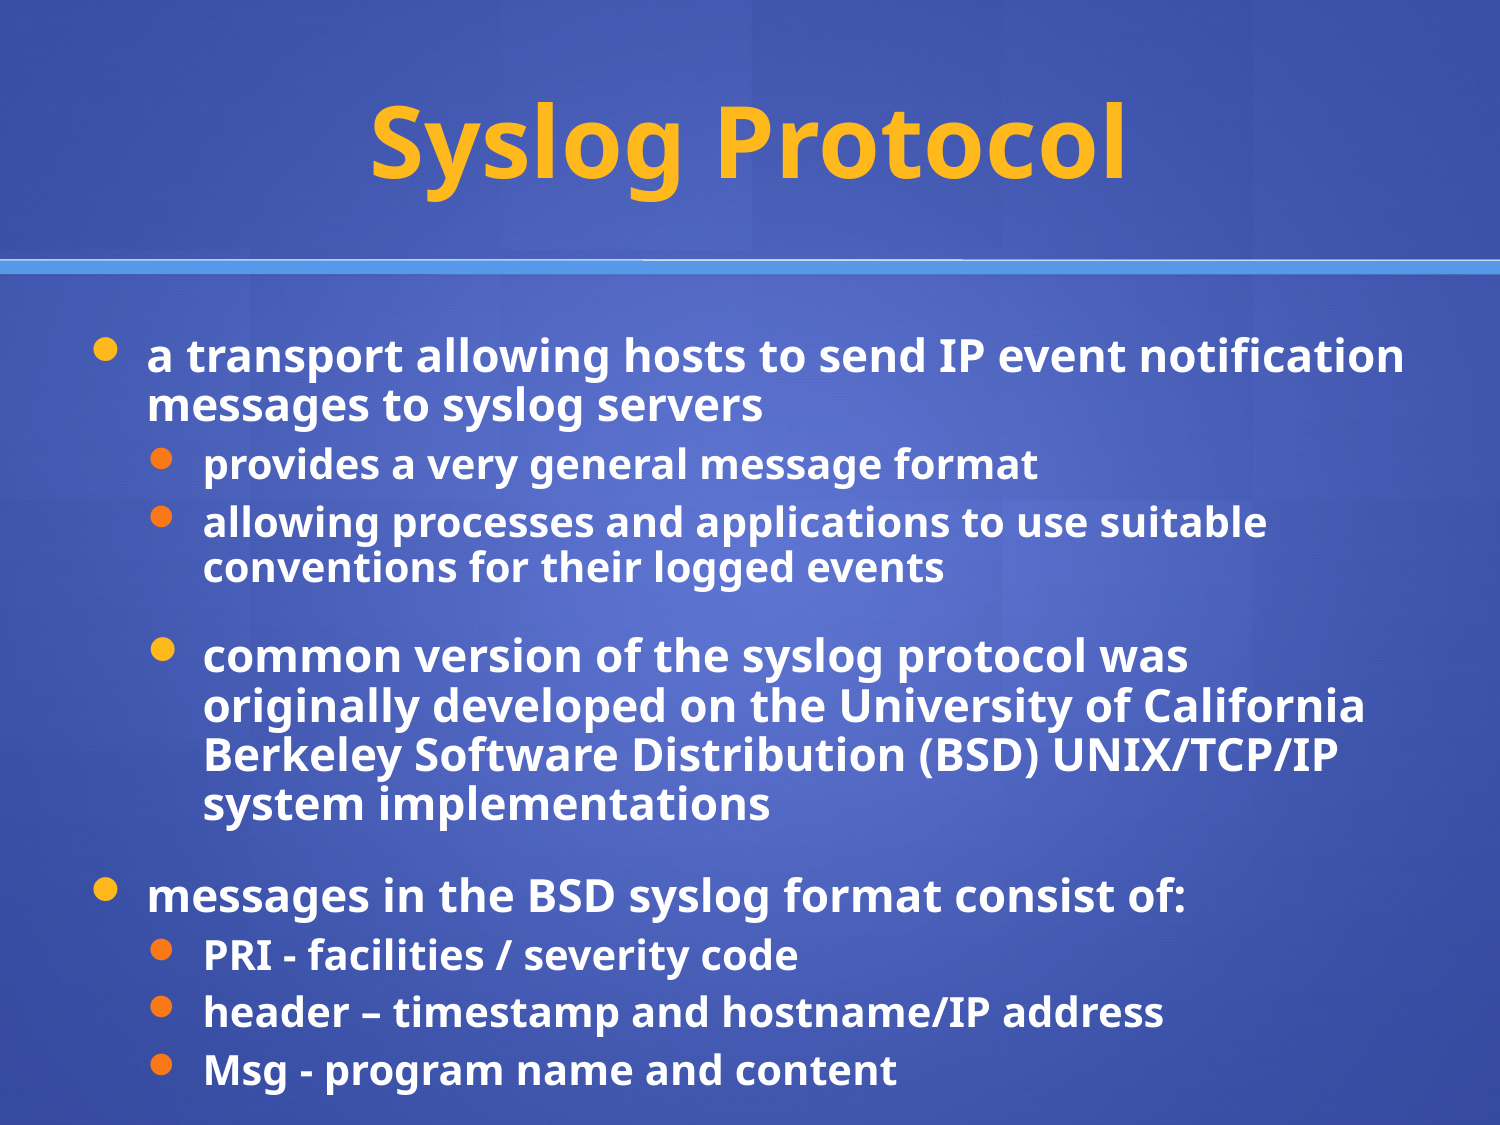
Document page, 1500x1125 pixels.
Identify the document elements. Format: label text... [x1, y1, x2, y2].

list a transport allowing hosts to send IP event notification messages to syslog servers provides a very general message format allowing processes and applications to use suitable conventions for their logged events common version of the syslog protocol was originally developed on the University of California Berkeley Software Distribution (BSD) UNIX/TCP/IP system implementations messages in the BSD syslog format consist of: PRI - facilities / severity code header – timestamp and hostname/IP address Msg - program name and content [75, 324, 1425, 1075]
title Syslog Protocol [75, 45, 1425, 233]
